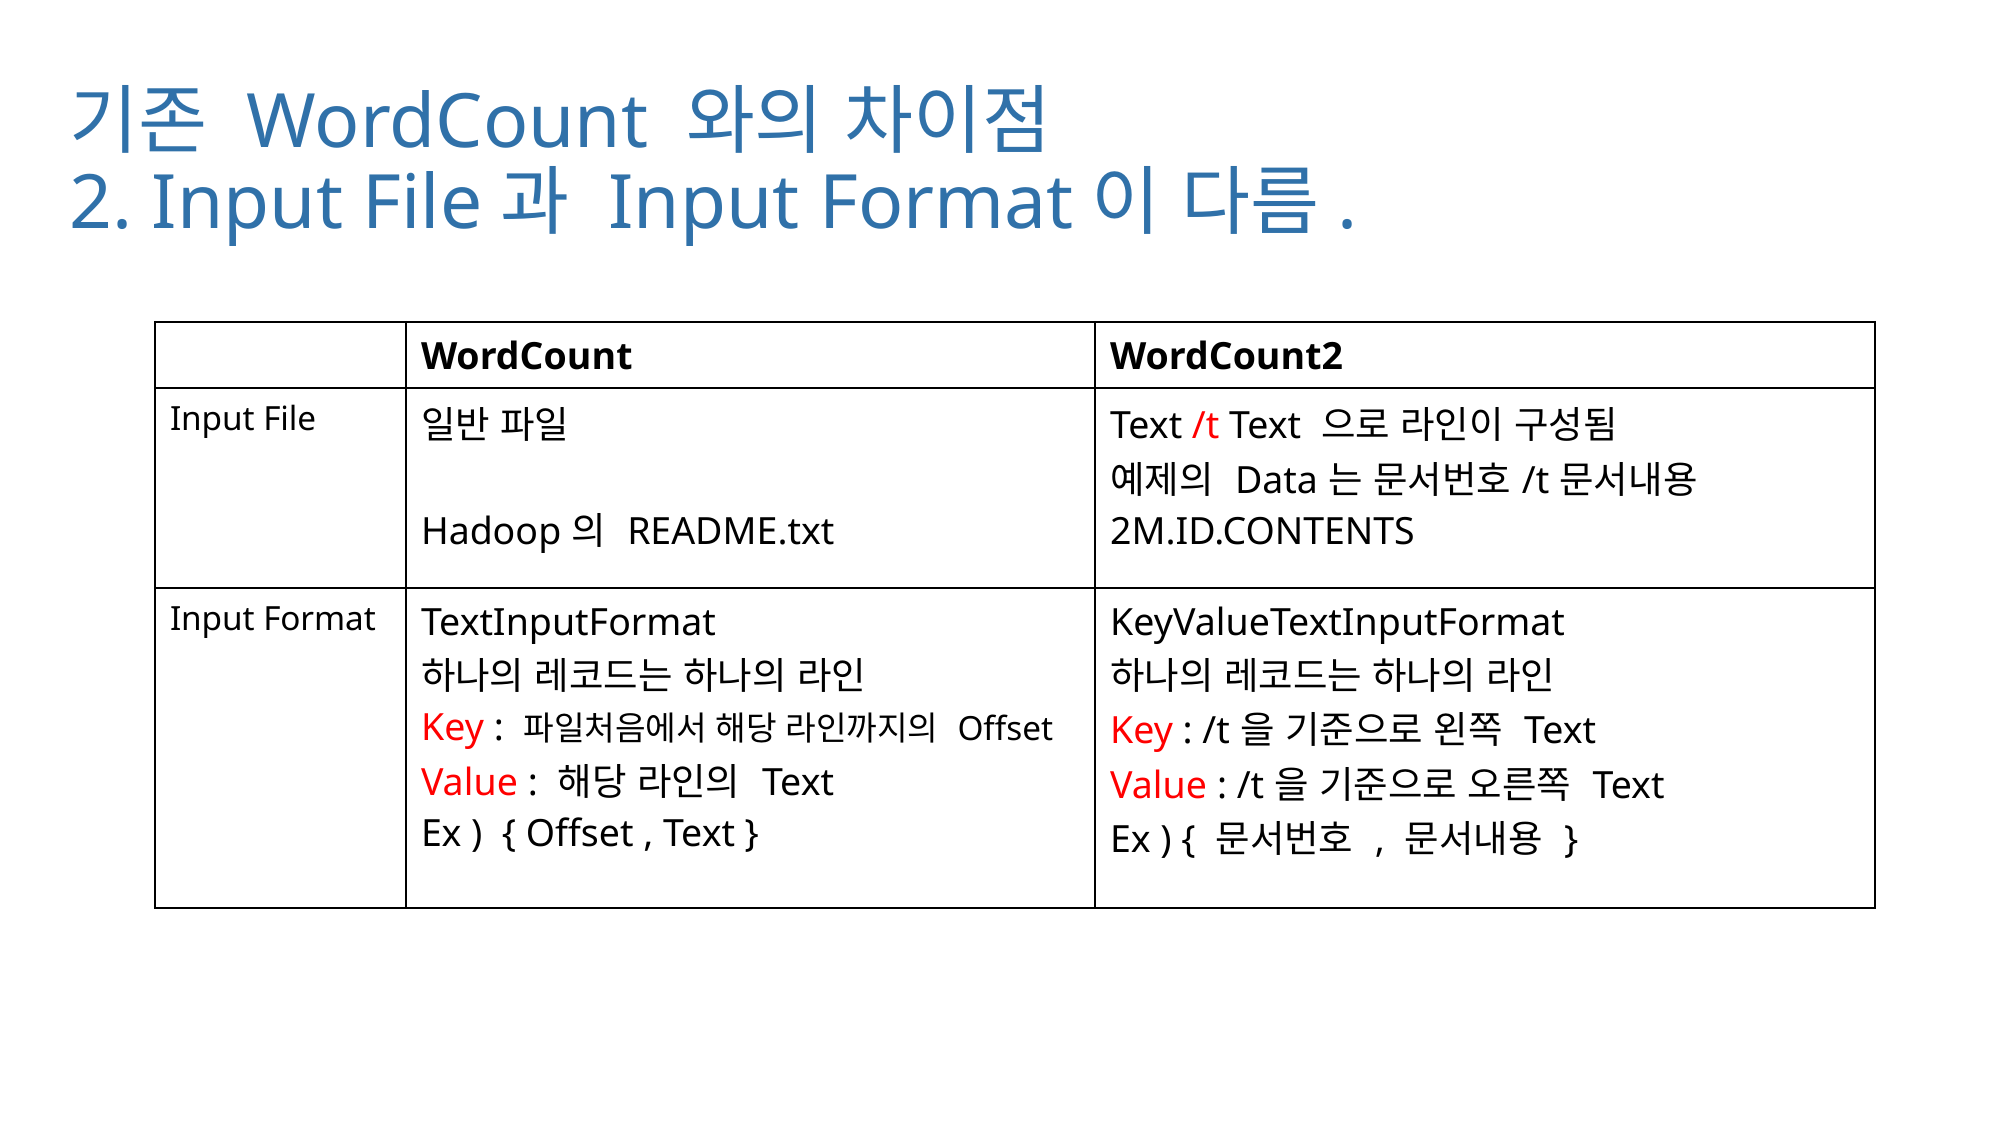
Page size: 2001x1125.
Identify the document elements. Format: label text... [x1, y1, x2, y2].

table_cell Input Format [156, 589, 405, 907]
table_header WordCount2 [1096, 323, 1874, 387]
table_cell KeyValueTextInputFormat 하나의 레코드는 하나의 라인 Key : /t을 기준으로 왼쪽 Text Value : /t을 기준으로 오른쪽 Text Ex ) { 문서번호 , 문서내용 } [1096, 589, 1874, 907]
table_header WordCount [407, 323, 1094, 387]
table_cell Input File [156, 389, 405, 587]
title 기존 WordCount 와의 차이점 2. Input File과 Input Format이 다름. [54, 52, 1847, 252]
table_header [156, 323, 405, 387]
table_cell 일반 파일 Hadoop의 README.txt [407, 389, 1094, 587]
table_cell Text /t Text 으로 라인이 구성됨 예제의 Data는 문서번호/t문서내용 2M.ID.CONTENTS [1096, 389, 1874, 587]
table_cell TextInputFormat 하나의 레코드는 하나의 라인 Key : 파일처음에서 해당 라인까지의 Offset Value : 해당 라인의 Text Ex ) { Offset , Text } [407, 589, 1094, 907]
